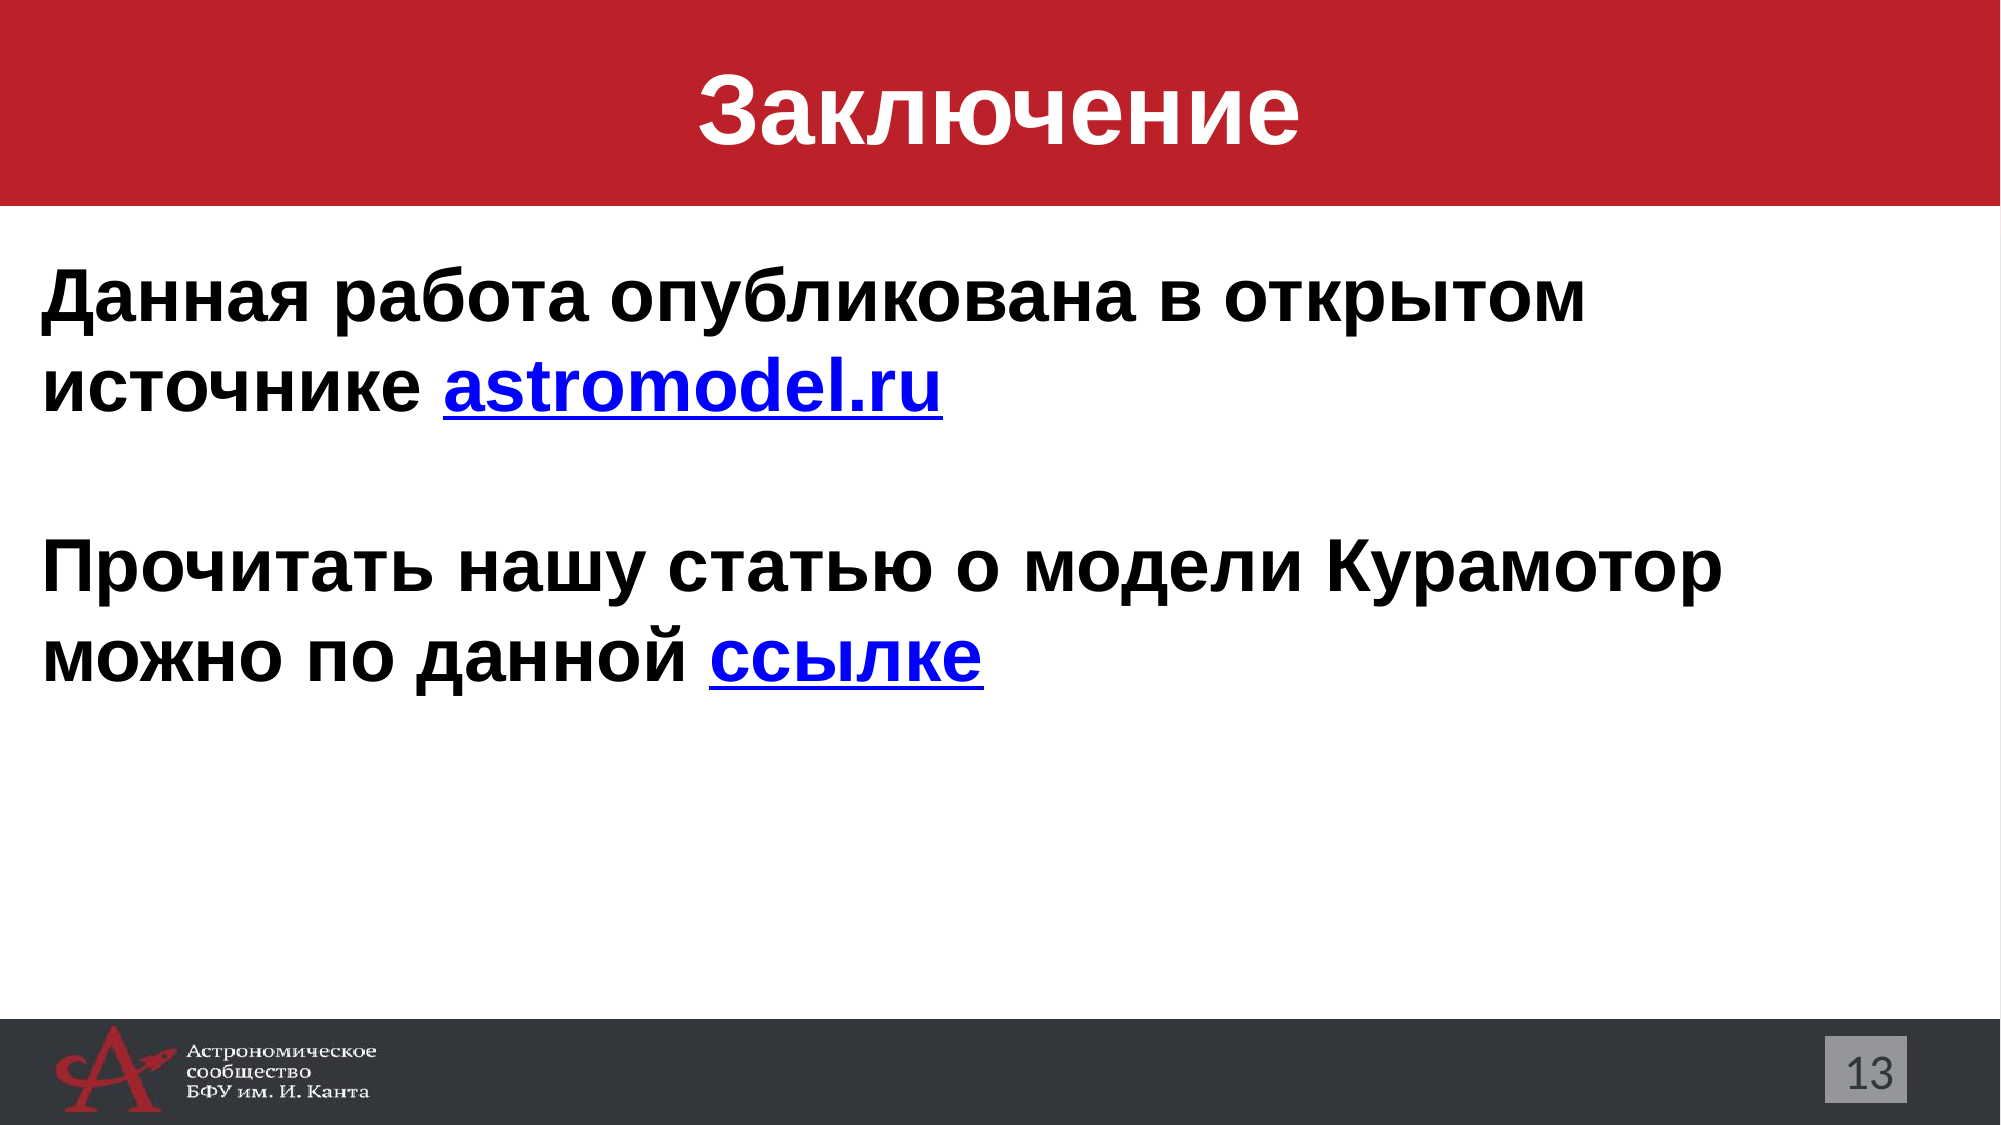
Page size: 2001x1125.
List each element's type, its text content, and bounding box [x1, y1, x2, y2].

title Заключение [324, 11, 1675, 199]
picture [0, 0, 2001, 1125]
slide_number 13 [1819, 1048, 1910, 1092]
